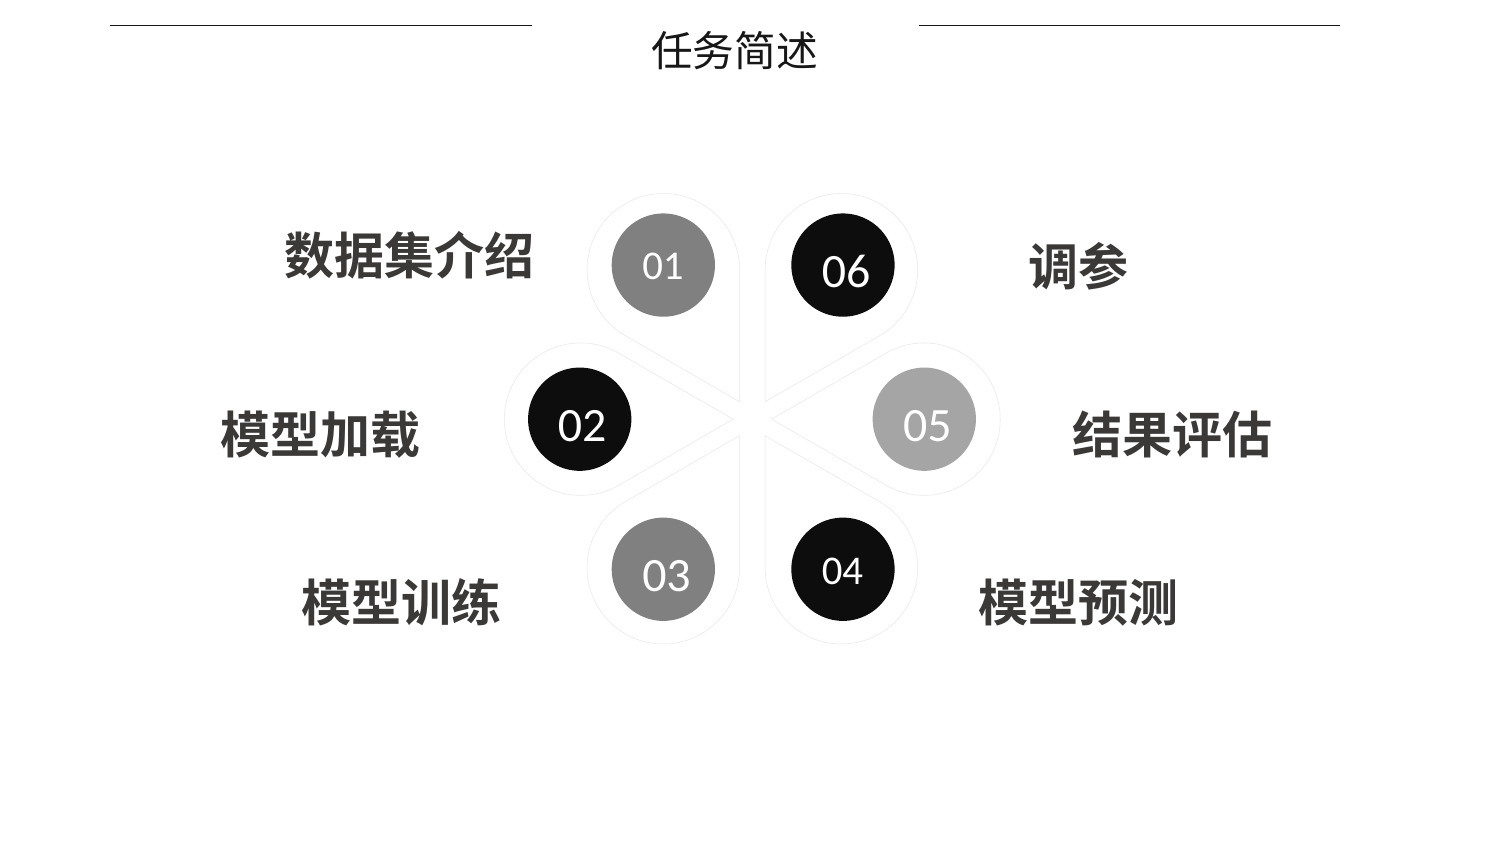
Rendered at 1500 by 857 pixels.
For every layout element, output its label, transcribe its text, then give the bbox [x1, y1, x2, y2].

text_box 调参 [1001, 223, 1182, 296]
text_box 模型加载 [217, 391, 424, 464]
text_box 模型预测 [1001, 559, 1182, 632]
text_box 模型训练 [298, 559, 504, 632]
text_box 任务简述 [636, 16, 833, 82]
text_box 结果评估 [1069, 391, 1275, 464]
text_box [504, 193, 1001, 644]
text_box 数据集介绍 [267, 212, 504, 285]
